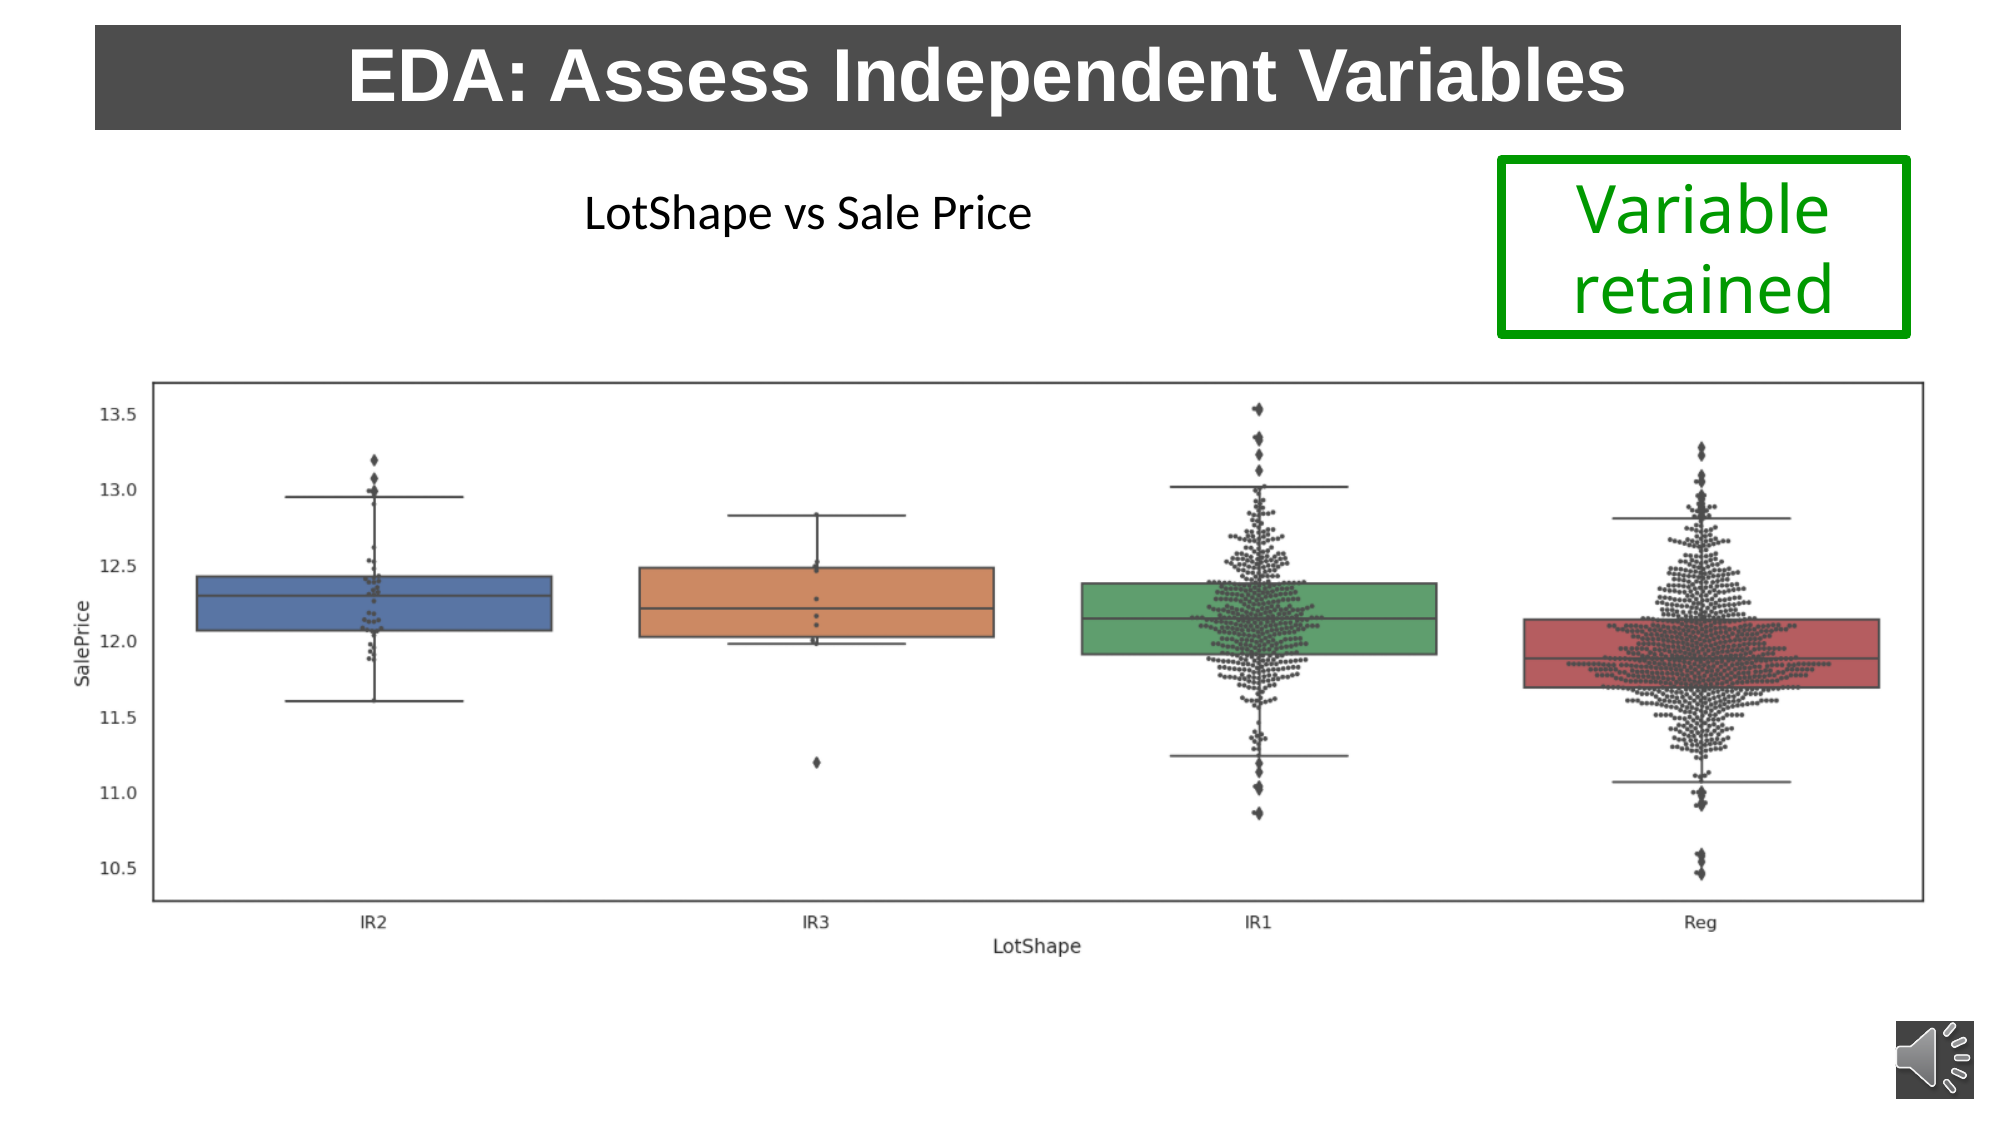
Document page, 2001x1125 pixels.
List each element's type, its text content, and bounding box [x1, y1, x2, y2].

text_box EDA: Assess Independent Variables [84, 15, 1912, 140]
picture [47, 368, 1953, 967]
text_box Variable retained [1501, 159, 1907, 335]
picture [1894, 1019, 1975, 1100]
text_box LotShape vs Sale Price [569, 172, 1427, 248]
